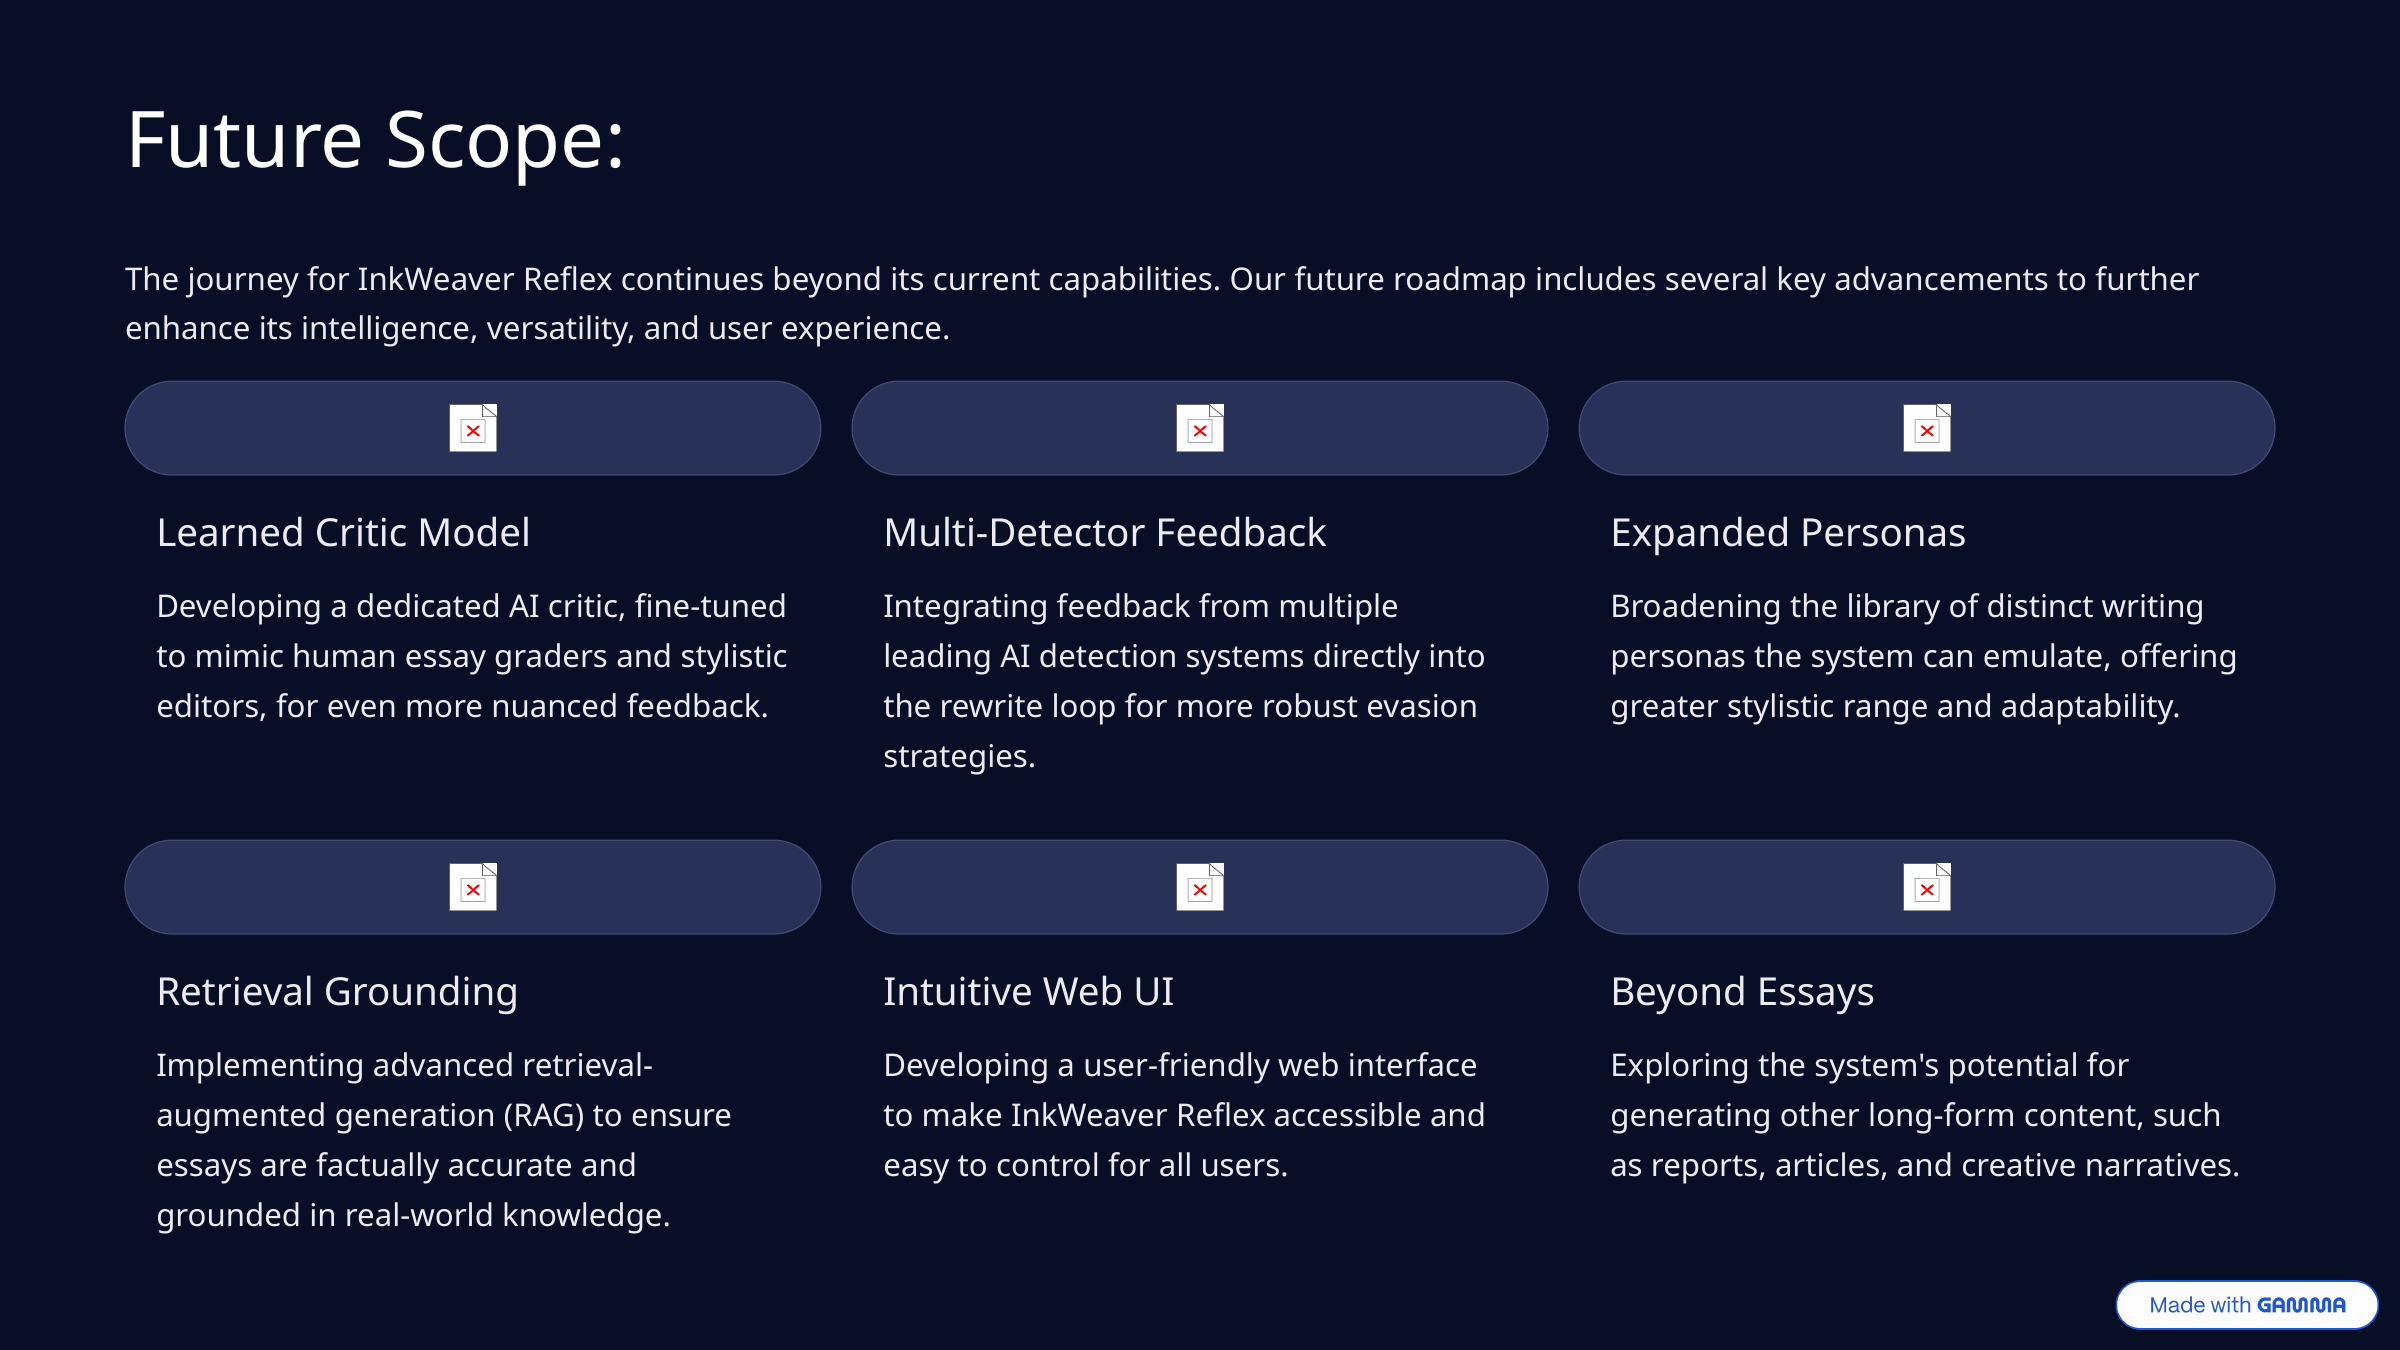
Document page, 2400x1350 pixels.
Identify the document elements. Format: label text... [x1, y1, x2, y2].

text_box Beyond Essays [1610, 965, 2002, 1015]
text_box Broadening the library of distinct writing personas the system can emulate, offering greater stylistic range and adaptability. [1610, 573, 2244, 774]
text_box Future Scope: [125, 85, 907, 184]
text_box [852, 840, 1548, 934]
picture [449, 863, 497, 911]
text_box [1579, 840, 2275, 934]
text_box Multi-Detector Feedback [883, 506, 1347, 556]
text_box [125, 381, 821, 475]
picture [449, 404, 497, 452]
picture [1176, 404, 1224, 452]
text_box Expanded Personas [1610, 506, 2002, 556]
text_box Exploring the system's potential for generating other long-form content, such as reports, articles, and creative narratives. [1610, 1032, 2244, 1233]
text_box [852, 381, 1548, 475]
text_box The journey for InkWeaver Reflex continues beyond its current capabilities. Our future roadmap includes several key advancements to further enhance its intelligence, versatility, and user experience. [124, 246, 2275, 347]
text_box [1579, 381, 2275, 475]
text_box Intuitive Web UI [883, 965, 1274, 1015]
text_box Retrieval Grounding [156, 965, 547, 1015]
picture [1903, 404, 1951, 452]
text_box Developing a user-friendly web interface to make InkWeaver Reflex accessible and easy to control for all users. [883, 1032, 1517, 1183]
text_box Developing a dedicated AI critic, fine-tuned to mimic human essay graders and stylistic editors, for even more nuanced feedback. [156, 573, 790, 774]
text_box Learned Critic Model [156, 506, 548, 556]
text_box Implementing advanced retrieval-augmented generation (RAG) to ensure essays are factually accurate and grounded in real-world knowledge. [156, 1032, 790, 1233]
text_box Integrating feedback from multiple leading AI detection systems directly into the rewrite loop for more robust evasion strategies. [883, 573, 1517, 774]
picture [1176, 863, 1224, 911]
text_box [125, 840, 821, 934]
picture [2106, 1271, 2389, 1339]
picture [1903, 863, 1951, 911]
